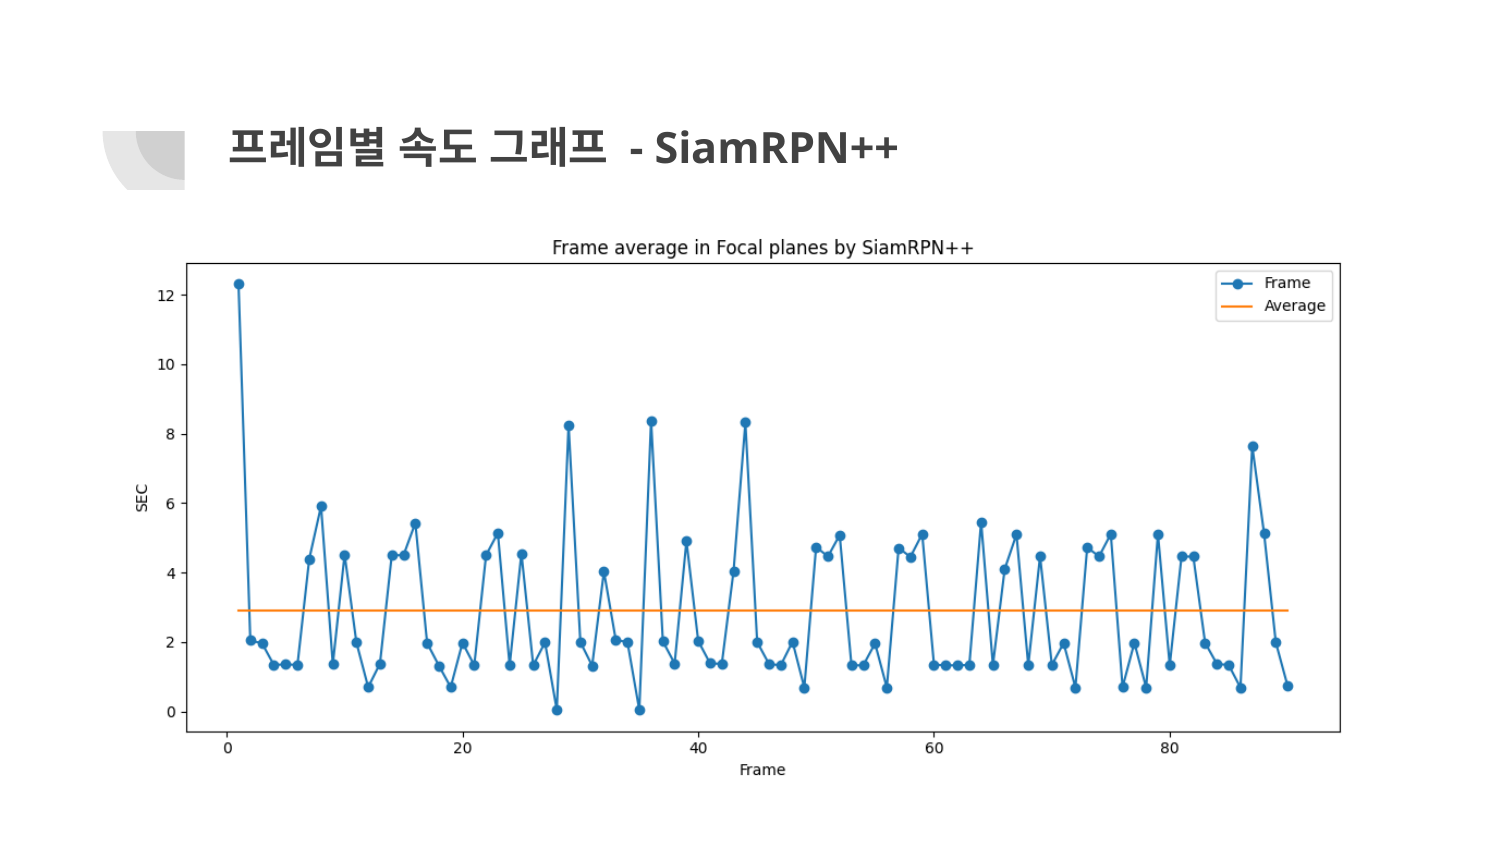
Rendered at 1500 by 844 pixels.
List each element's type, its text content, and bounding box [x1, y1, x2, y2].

picture [0, 190, 1489, 799]
title 프레임별 속도 그래프 - SiamRPN++ [213, 98, 1368, 188]
